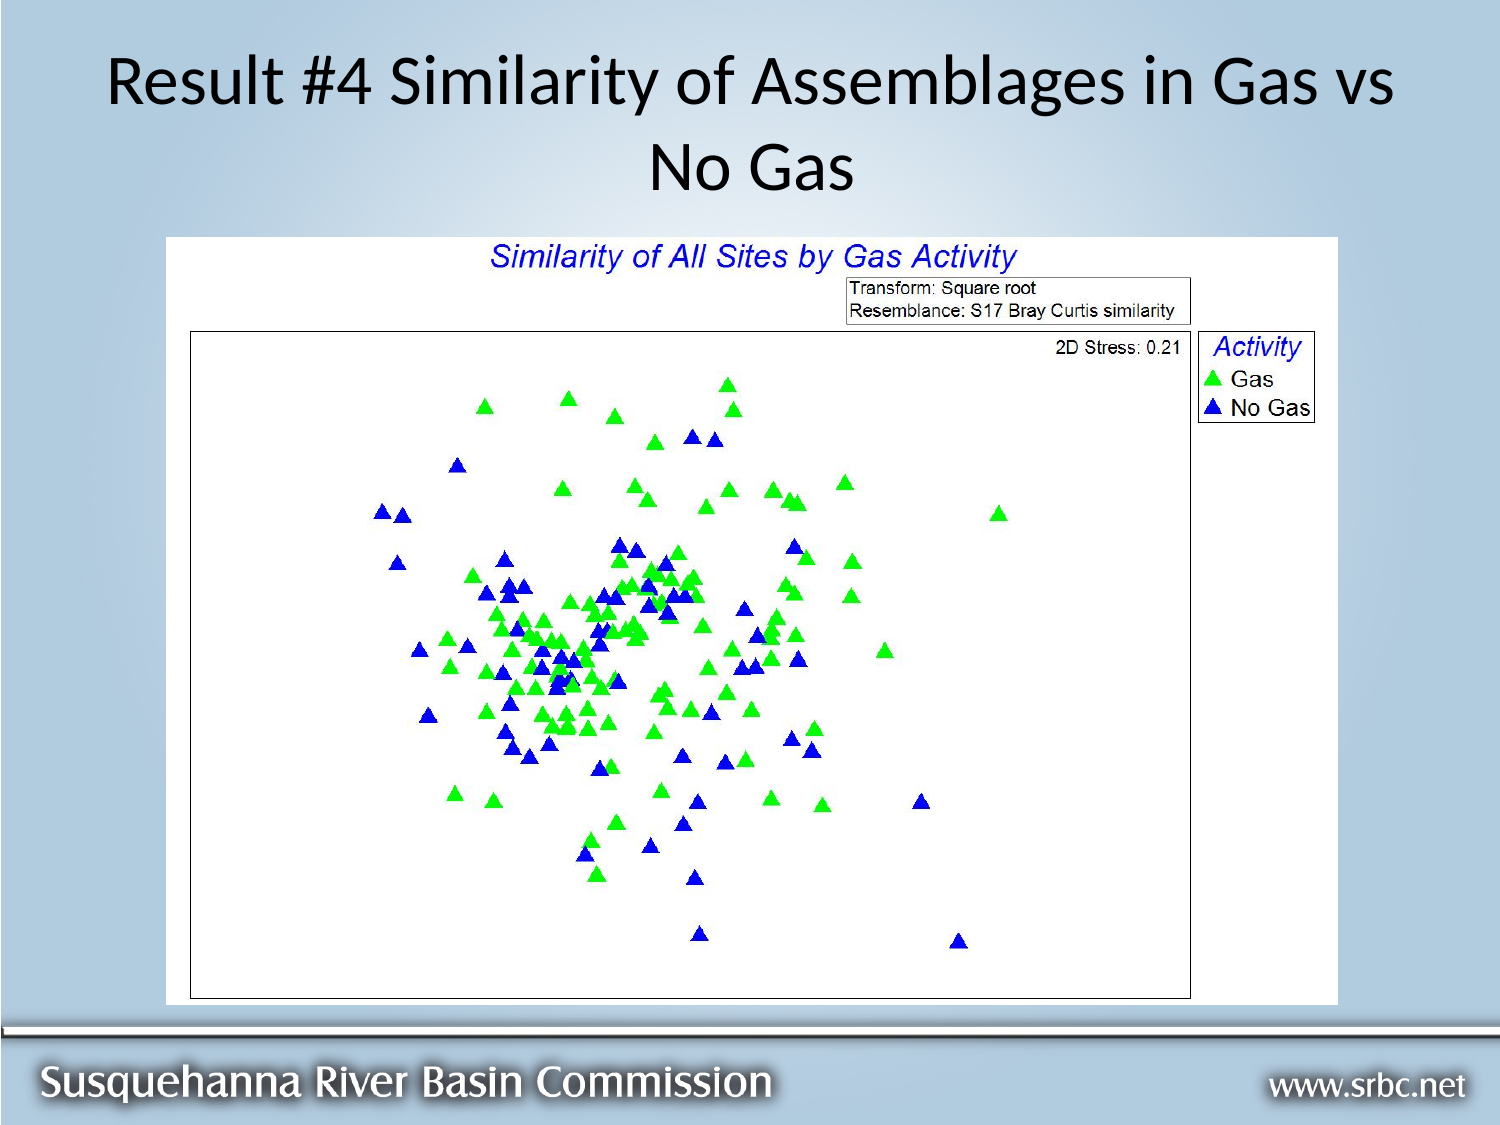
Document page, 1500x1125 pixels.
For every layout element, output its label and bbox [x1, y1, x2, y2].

list [165, 237, 1338, 1006]
picture [1, 0, 1500, 1125]
